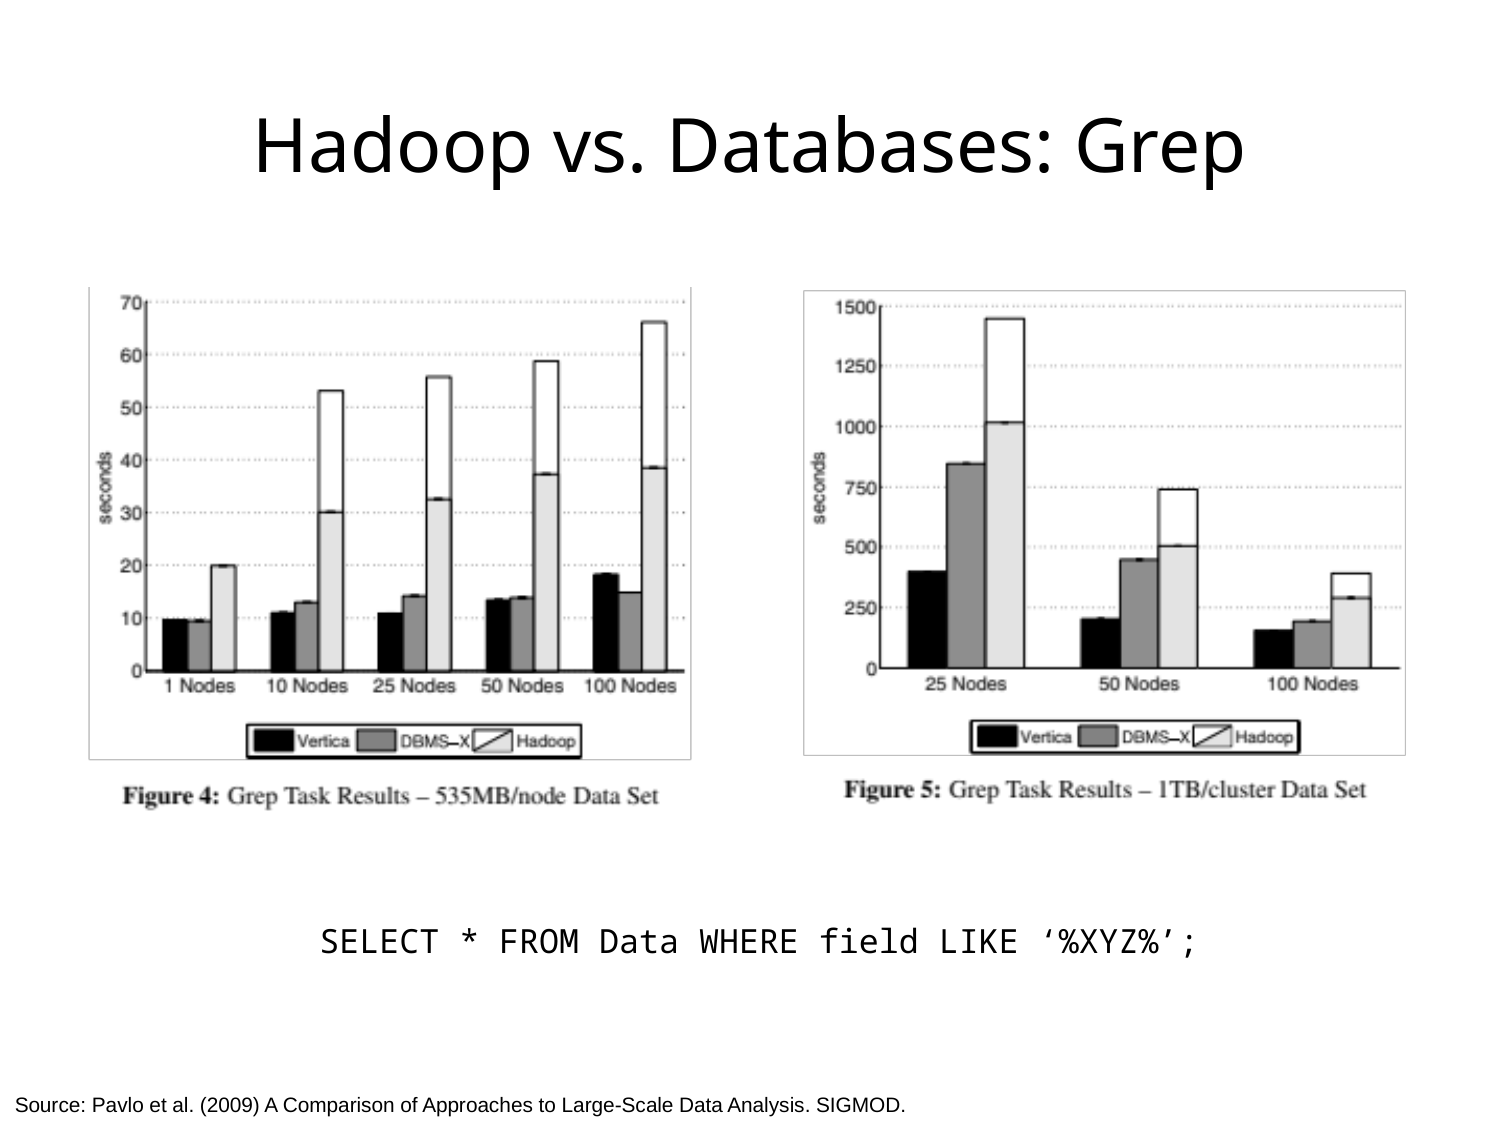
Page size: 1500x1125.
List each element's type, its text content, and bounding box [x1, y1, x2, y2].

text_box SELECT * FROM Data WHERE field LIKE ‘%XYZ%’; [304, 912, 1215, 968]
text_box Source: Pavlo et al. (2009) A Comparison of Approaches to Large-Scale Data Analysis. SIGMOD. [0, 1084, 1388, 1125]
picture [74, 287, 1426, 813]
text_box Hadoop vs. Databases: Grep [0, 90, 1500, 203]
